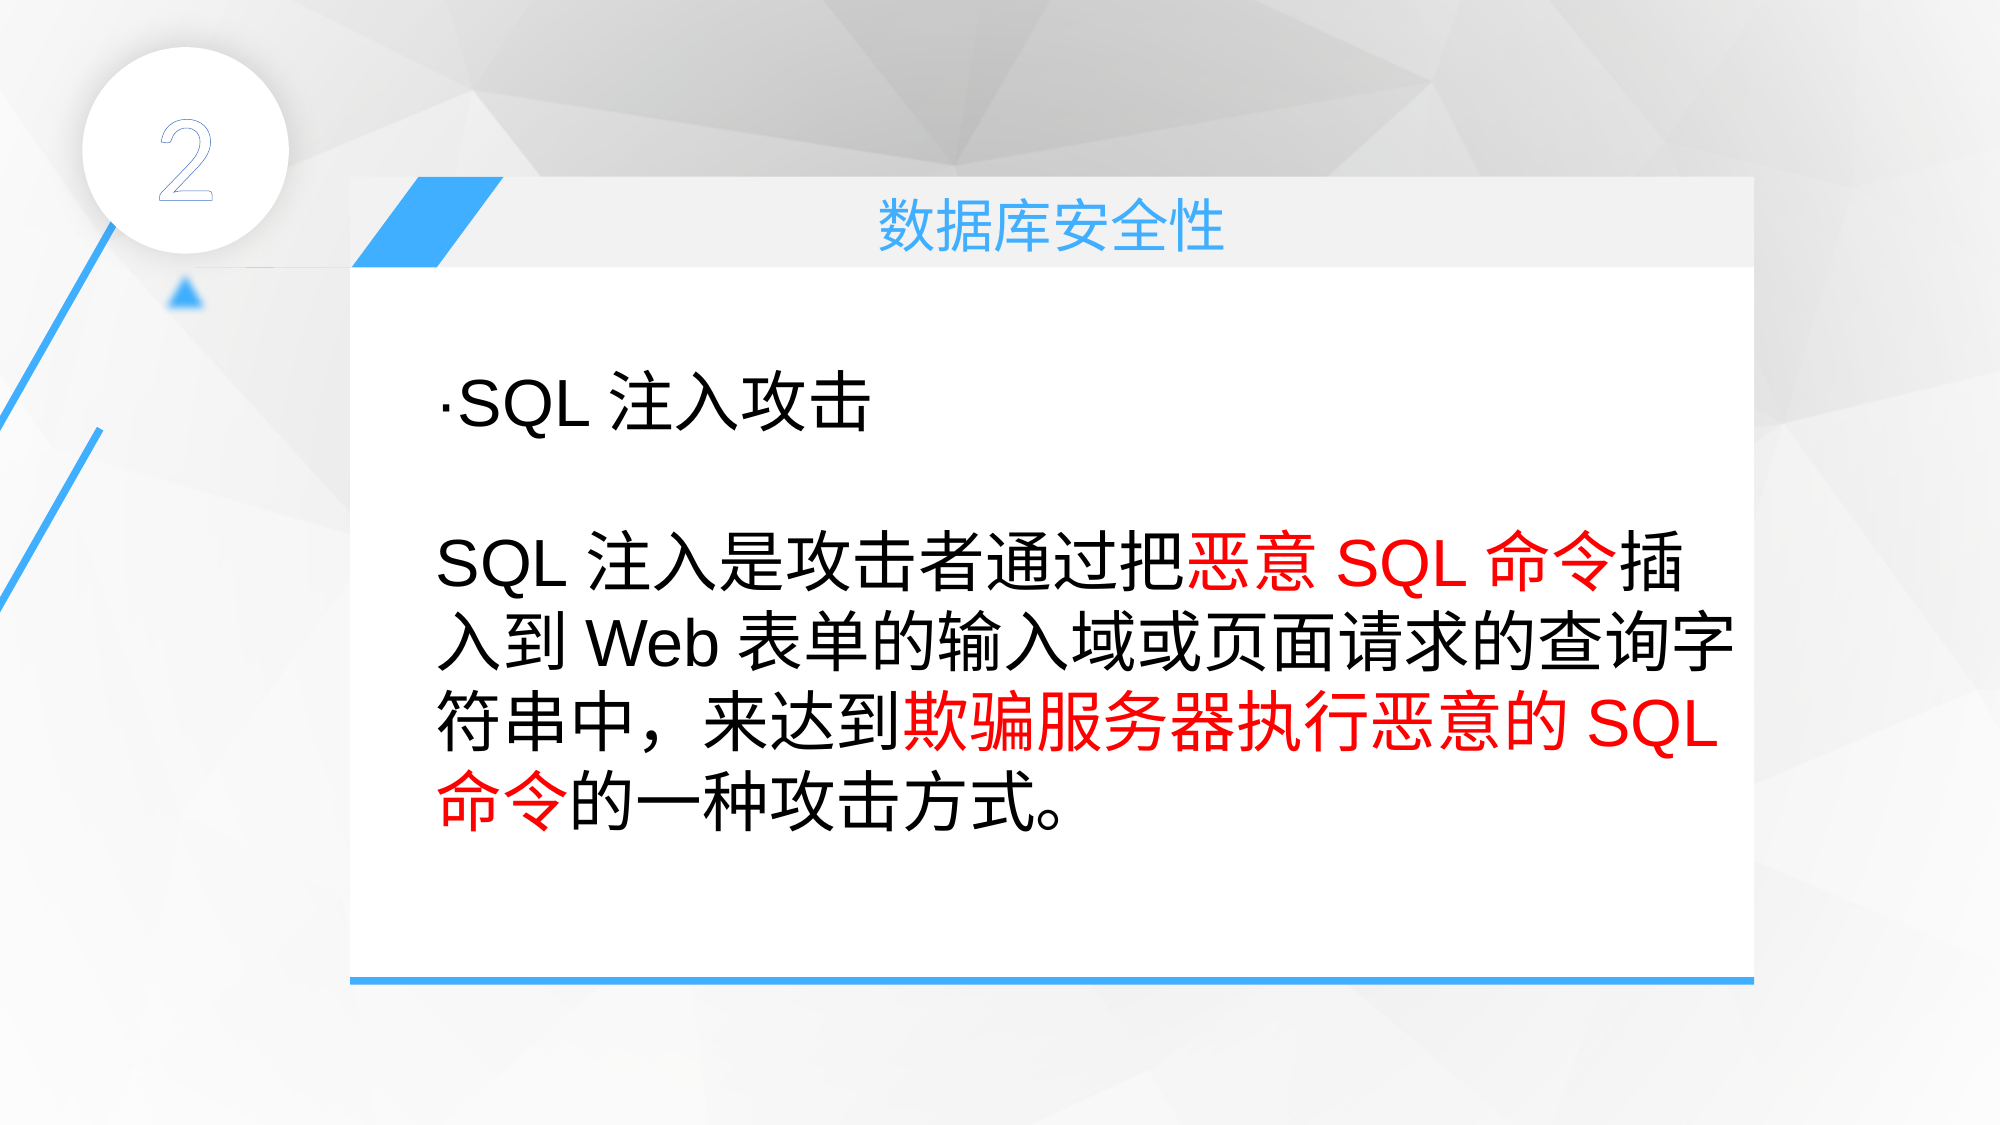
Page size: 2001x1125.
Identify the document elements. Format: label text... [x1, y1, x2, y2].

text_box [178, 288, 193, 302]
text_box 2 [81, 46, 290, 255]
picture [0, 0, 2000, 1125]
text_box [349, 976, 1755, 986]
text_box [439, 176, 1755, 268]
text_box ·SQL注入攻击 SQL注入是攻击者通过把恶意SQL命令插入到Web表单的输入域或页面请求的查询字符串中，来达到欺骗服务器执行恶意的SQL命令的一种攻击方式。 [420, 352, 1755, 892]
text_box [196, 175, 506, 269]
text_box 数据库安全性 [633, 182, 1471, 267]
text_box [0, 232, 111, 434]
text_box [0, 425, 105, 615]
text_box [349, 176, 417, 266]
text_box [349, 268, 1755, 976]
